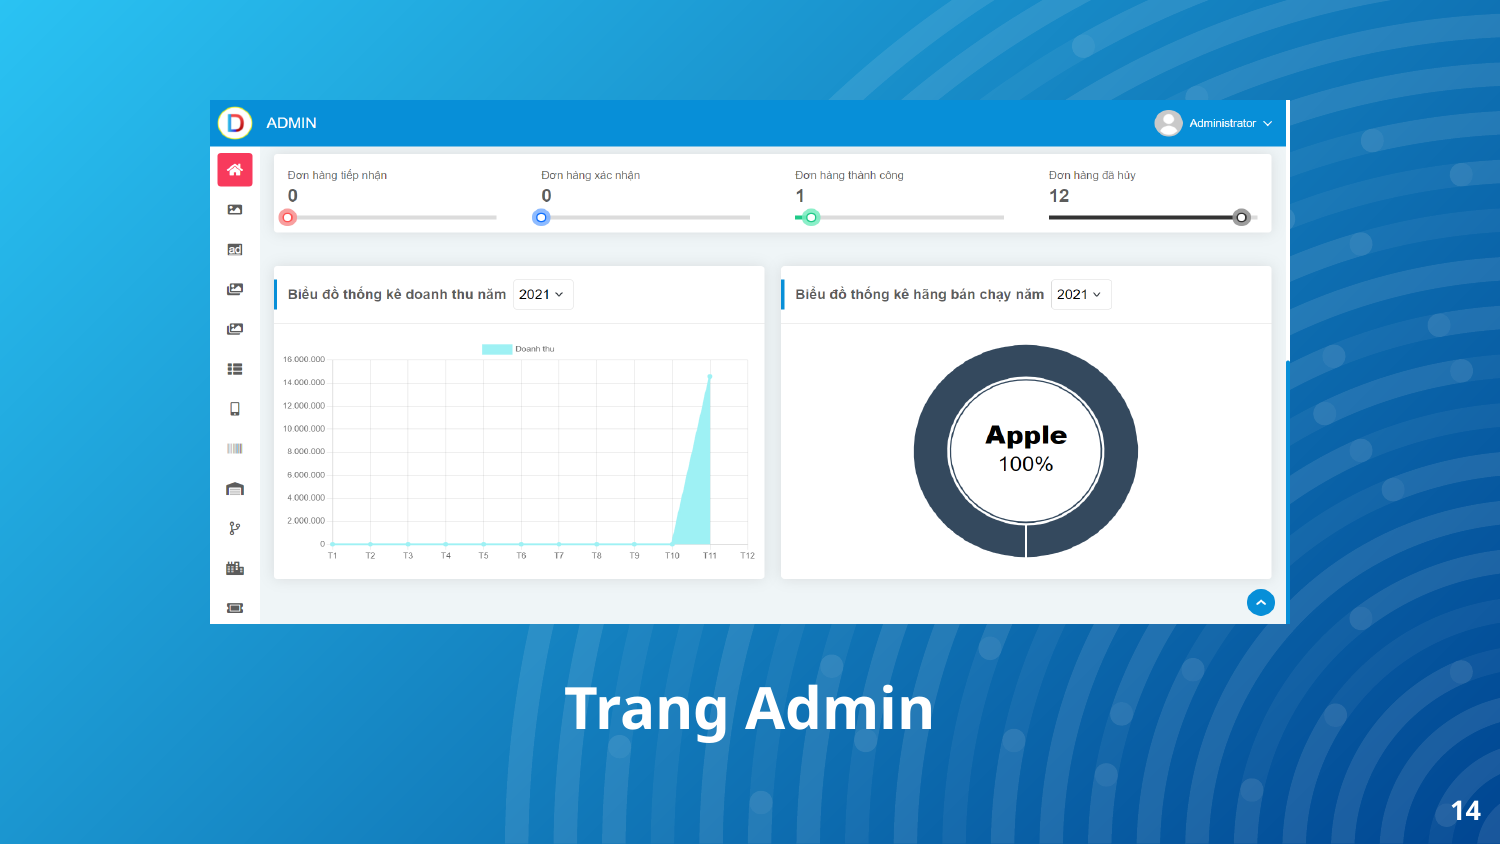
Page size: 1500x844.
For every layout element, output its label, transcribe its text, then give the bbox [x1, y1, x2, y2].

text_box Trang Admin [422, 670, 1078, 743]
picture [210, 100, 1290, 624]
slide_number 14 [1391, 779, 1482, 844]
picture [1155, 111, 1182, 136]
picture [218, 107, 252, 139]
picture [1226, 120, 1234, 126]
